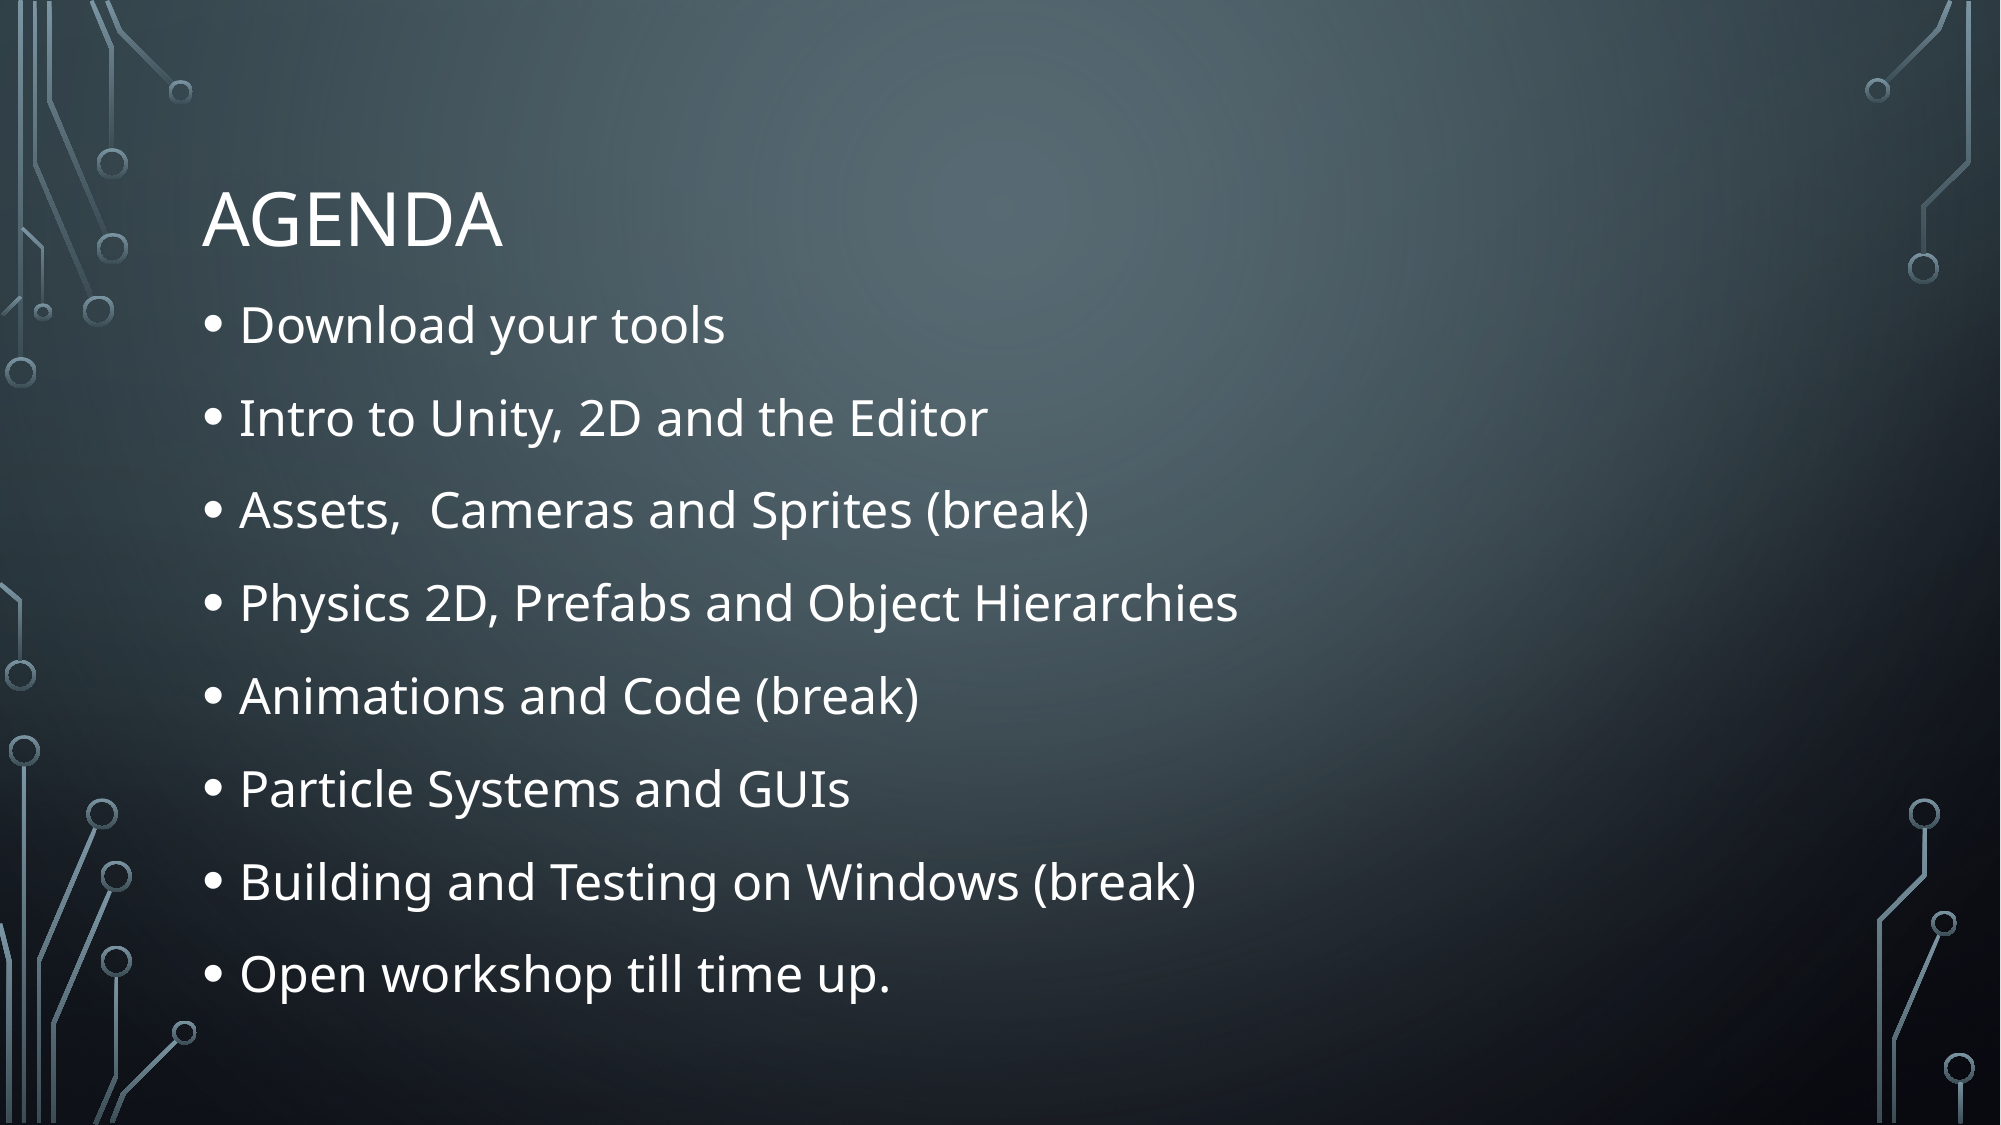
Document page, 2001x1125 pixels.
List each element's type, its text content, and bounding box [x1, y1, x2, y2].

list Download your tools Intro to Unity, 2D and the Editor Assets, Cameras and Sprites (break) Physics 2D, Prefabs and Object Hierarchies Animations and Code (break) Particle Systems and GUIs Building and Testing on Windows (break) Open workshop till time up. [187, 273, 1813, 1032]
title Agenda [187, 101, 1813, 273]
